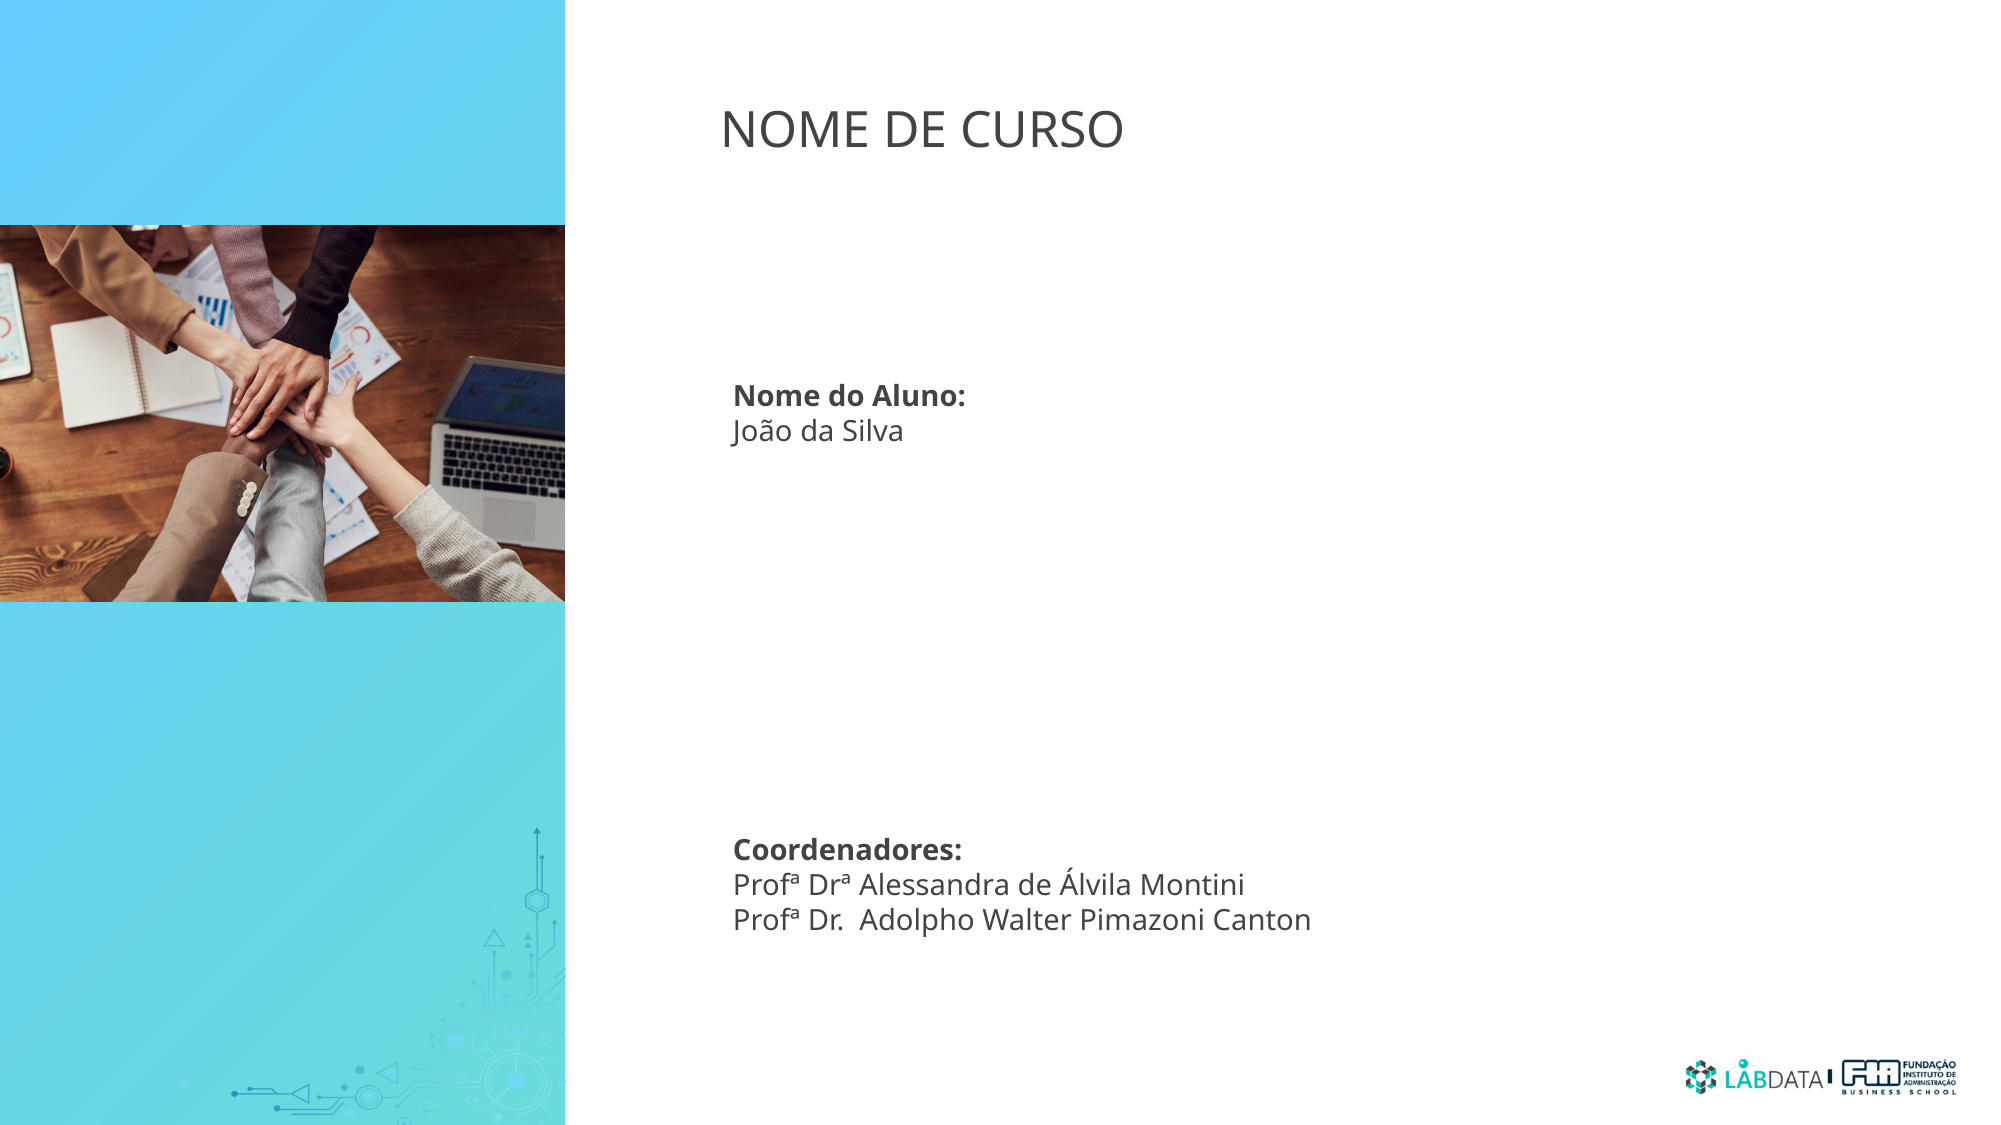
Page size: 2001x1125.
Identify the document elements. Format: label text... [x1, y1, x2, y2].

text_box Nome do Aluno: João da Silva Coordenadores: Profª Drª Alessandra de Álvila Montini Profª Dr. Adolpho Walter Pimazoni Canton [718, 369, 1719, 944]
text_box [0, 0, 566, 1125]
picture [0, 225, 565, 602]
text_box NOME DE CURSO [653, 82, 1740, 200]
picture [1682, 1048, 1962, 1102]
